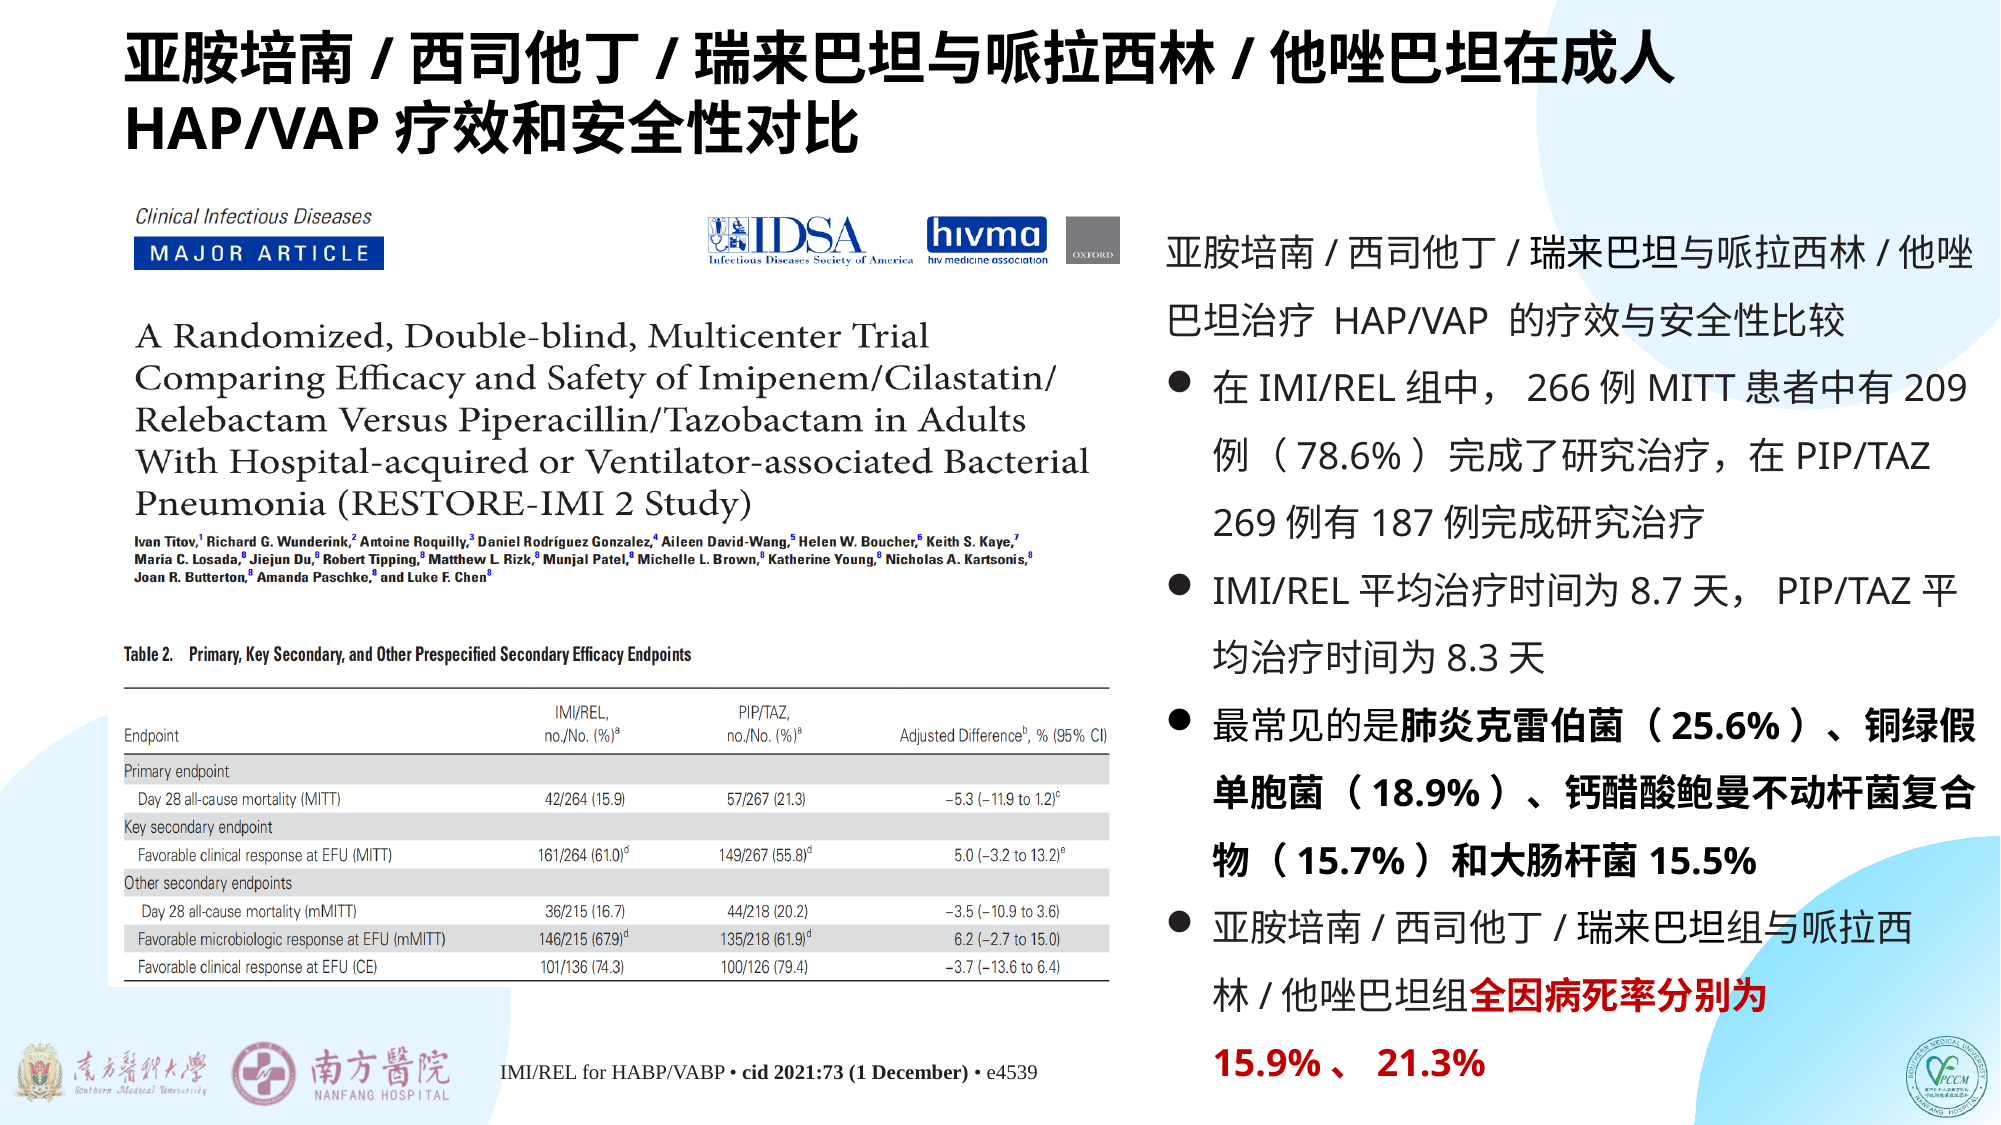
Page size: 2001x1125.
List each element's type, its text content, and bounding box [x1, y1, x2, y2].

picture [1878, 1014, 2001, 1125]
text_box [11, 1035, 467, 1117]
text_box IMI/REL for HABP/VABP • cid 2021:73 (1 December) • e4539 [485, 1051, 1864, 1091]
title 亚胺培南/西司他丁/瑞来巴坦与哌拉西林/他唑巴坦在成人HAP/VAP疗效和安全性对比 [108, 0, 1744, 169]
picture [85, 199, 1151, 591]
picture [108, 617, 1128, 987]
text_box 亚胺培南/西司他丁/瑞来巴坦与哌拉西林/他唑巴坦治疗 HAP/VAP 的疗效与安全性比较 在IMI/REL组中，266例MITT患者中有209例（78.6%）完成了研究治疗，在PIP/TAZ 269例有187例完成研究治疗 IMI/REL平均治疗时间为8.7天，PIP/TAZ平均治疗时间为8.3天 最常见的是肺炎克雷伯菌（25.6%）、铜绿假单胞菌（18.9%）、钙醋酸鲍曼不动杆菌复合物（15.7%）和大肠杆菌15.5% 亚胺培南/西司他丁/瑞来巴坦组与哌拉西林/他唑巴坦组全因病死率分别为15.9%、21.3% [1150, 199, 1993, 1092]
